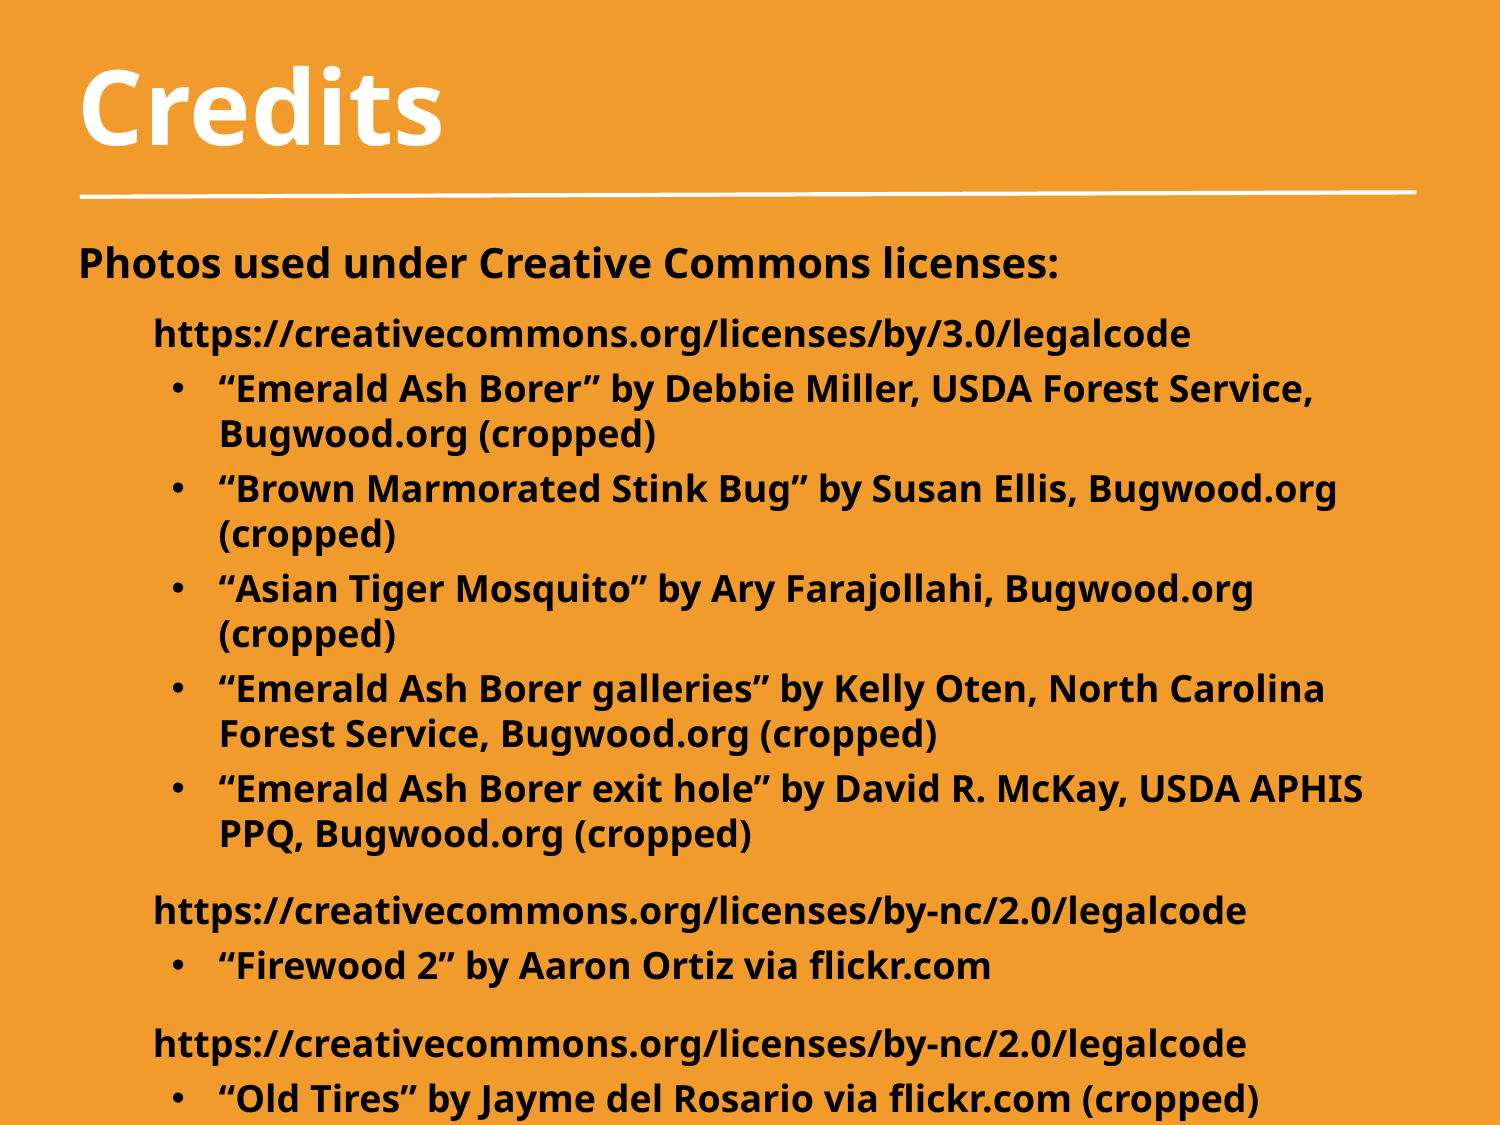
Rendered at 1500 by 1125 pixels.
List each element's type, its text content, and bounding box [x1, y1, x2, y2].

subtitle Photos used under Creative Commons licenses: https://creativecommons.org/licenses/by/3.0/legalcode “Emerald Ash Borer” by Debbie Miller, USDA Forest Service, Bugwood.org (cropped) “Brown Marmorated Stink Bug” by Susan Ellis, Bugwood.org (cropped) “Asian Tiger Mosquito” by Ary Farajollahi, Bugwood.org (cropped) “Emerald Ash Borer galleries” by Kelly Oten, North Carolina Forest Service, Bugwood.org (cropped) “Emerald Ash Borer exit hole” by David R. McKay, USDA APHIS PPQ, Bugwood.org (cropped) https://creativecommons.org/licenses/by-nc/2.0/legalcode “Firewood 2” by Aaron Ortiz via flickr.com https://creativecommons.org/licenses/by-nc/2.0/legalcode “Old Tires” by Jayme del Rosario via flickr.com (cropped) [63, 229, 1443, 1106]
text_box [79, 192, 1417, 197]
text_box Credits [62, 10, 1443, 197]
